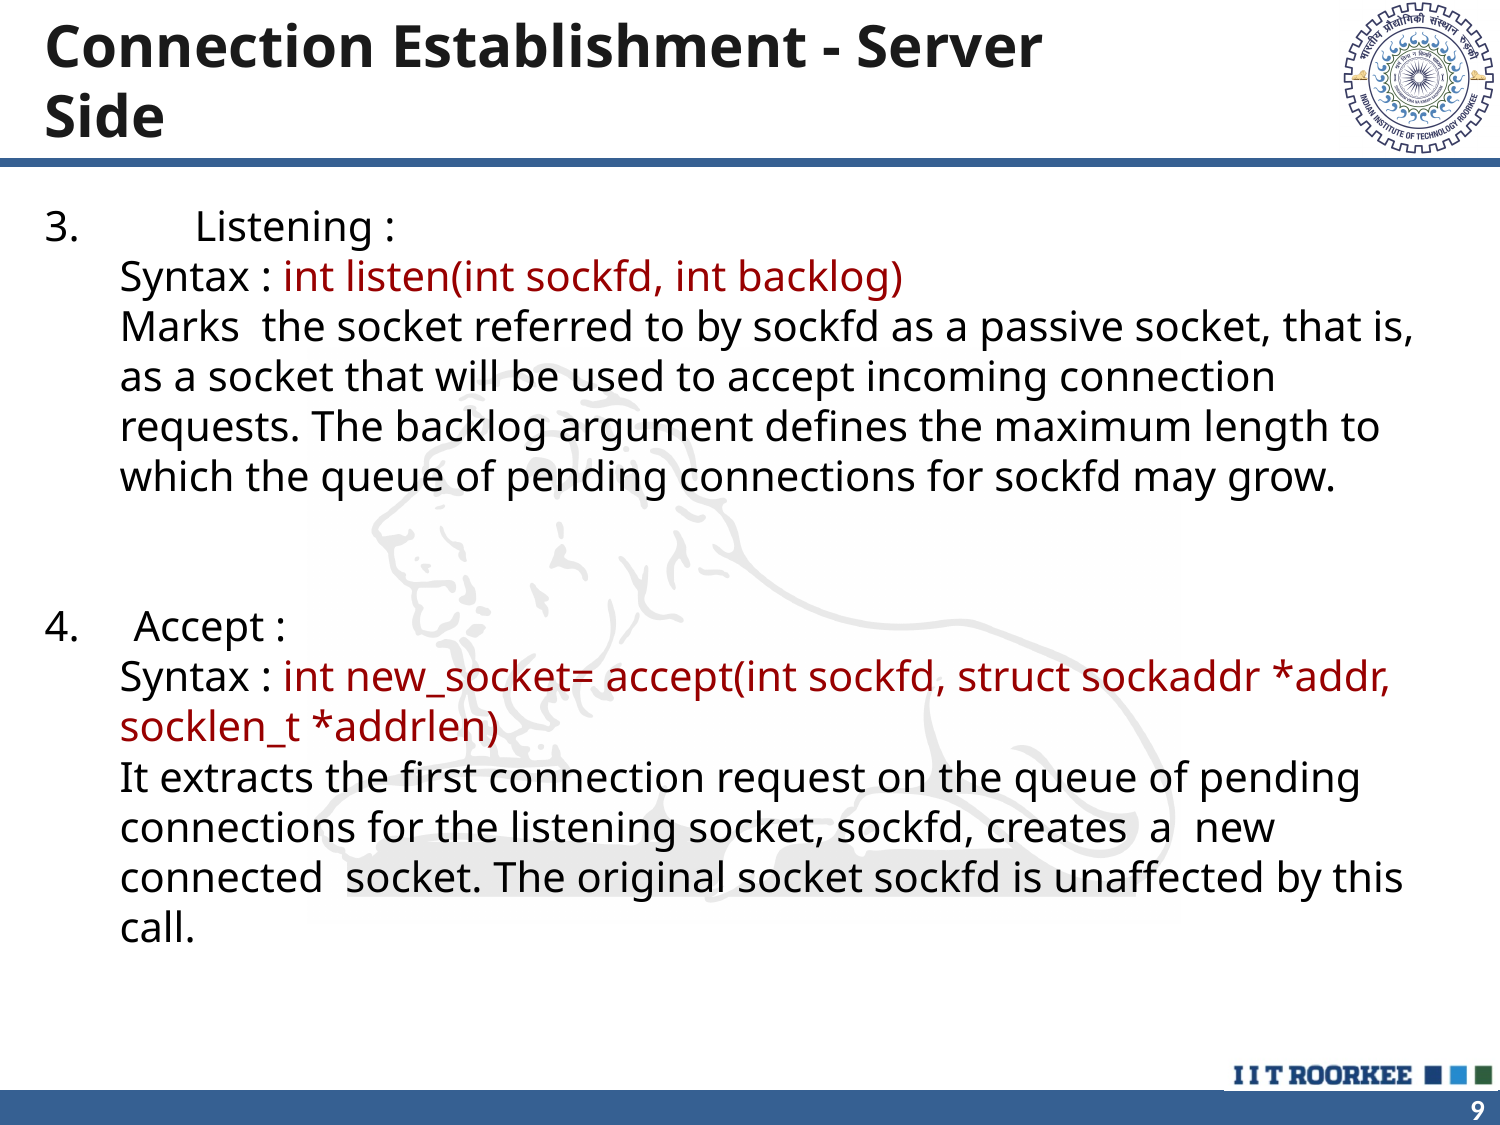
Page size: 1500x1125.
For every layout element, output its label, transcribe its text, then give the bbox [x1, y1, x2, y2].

picture [1224, 1057, 1498, 1091]
picture [1339, 0, 1500, 158]
title Connection Establishment - Server Side [29, 33, 1185, 125]
list 3. Listening : Syntax : int listen(int sockfd, int backlog) Marks the socket referred to by sockfd as a passive socket, that is, as a socket that will be used to accept incoming connection requests. The backlog argument defines the maximum length to which the queue of pending connections for sockfd may grow. 4. Accept : Syntax : int new_socket= accept(int sockfd, struct sockaddr *addr, socklen_t *addrlen) It extracts the first connection request on the queue of pending connections for the listening socket, sockfd, creates a new connected socket. The original socket sockfd is unaffected by this call. [29, 192, 1468, 1050]
